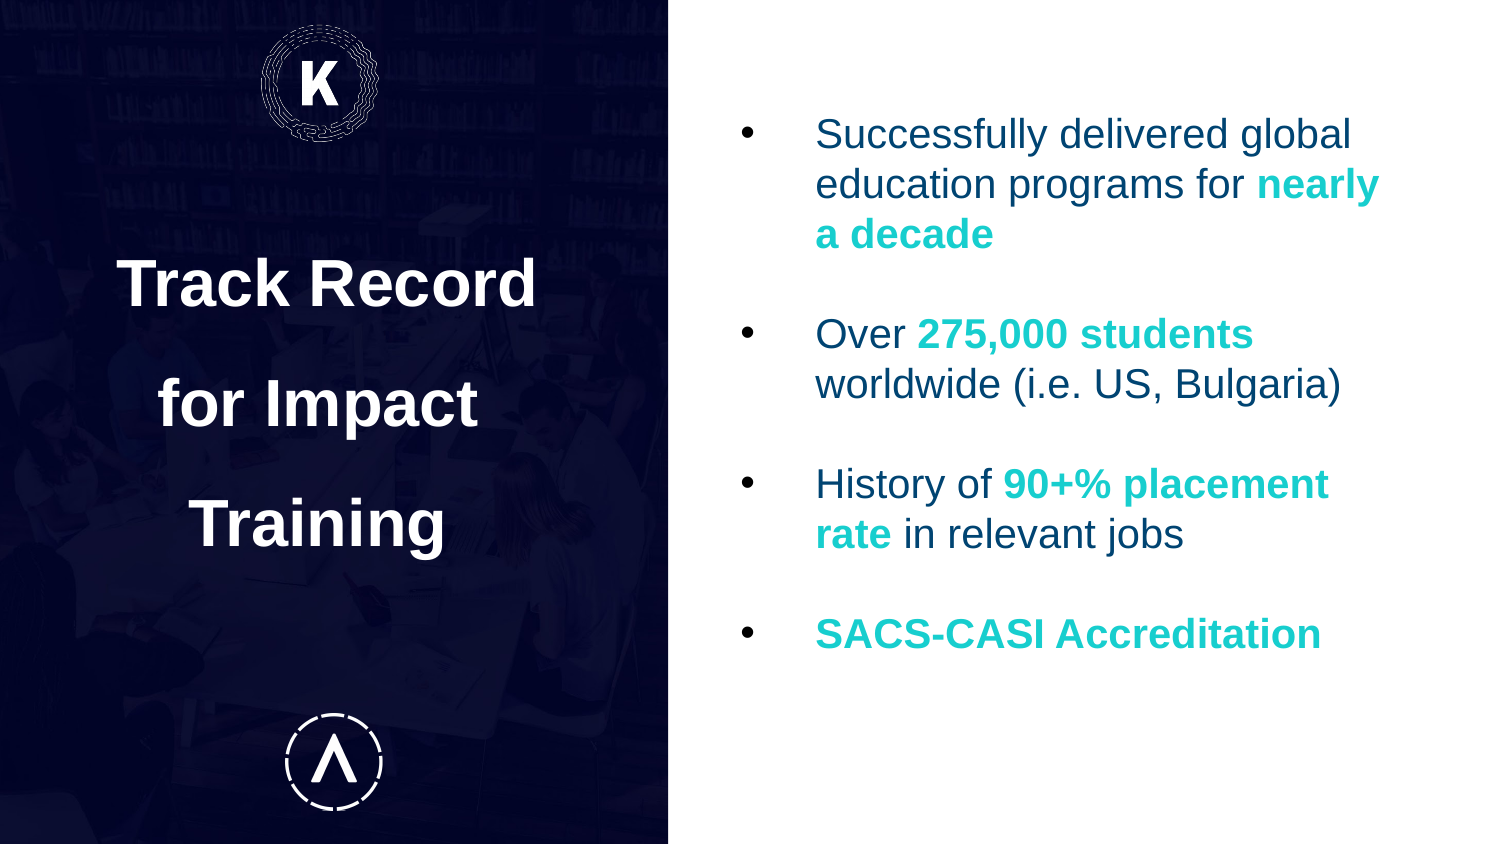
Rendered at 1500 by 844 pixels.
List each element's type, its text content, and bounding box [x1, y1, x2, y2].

picture [0, 0, 669, 844]
text_box Successfully delivered global education programs for nearly a decade Over 275,000 students worldwide (i.e. US, Bulgaria) History of 90+% placement rate in relevant jobs SACS-CASI Accreditation [725, 99, 1418, 665]
